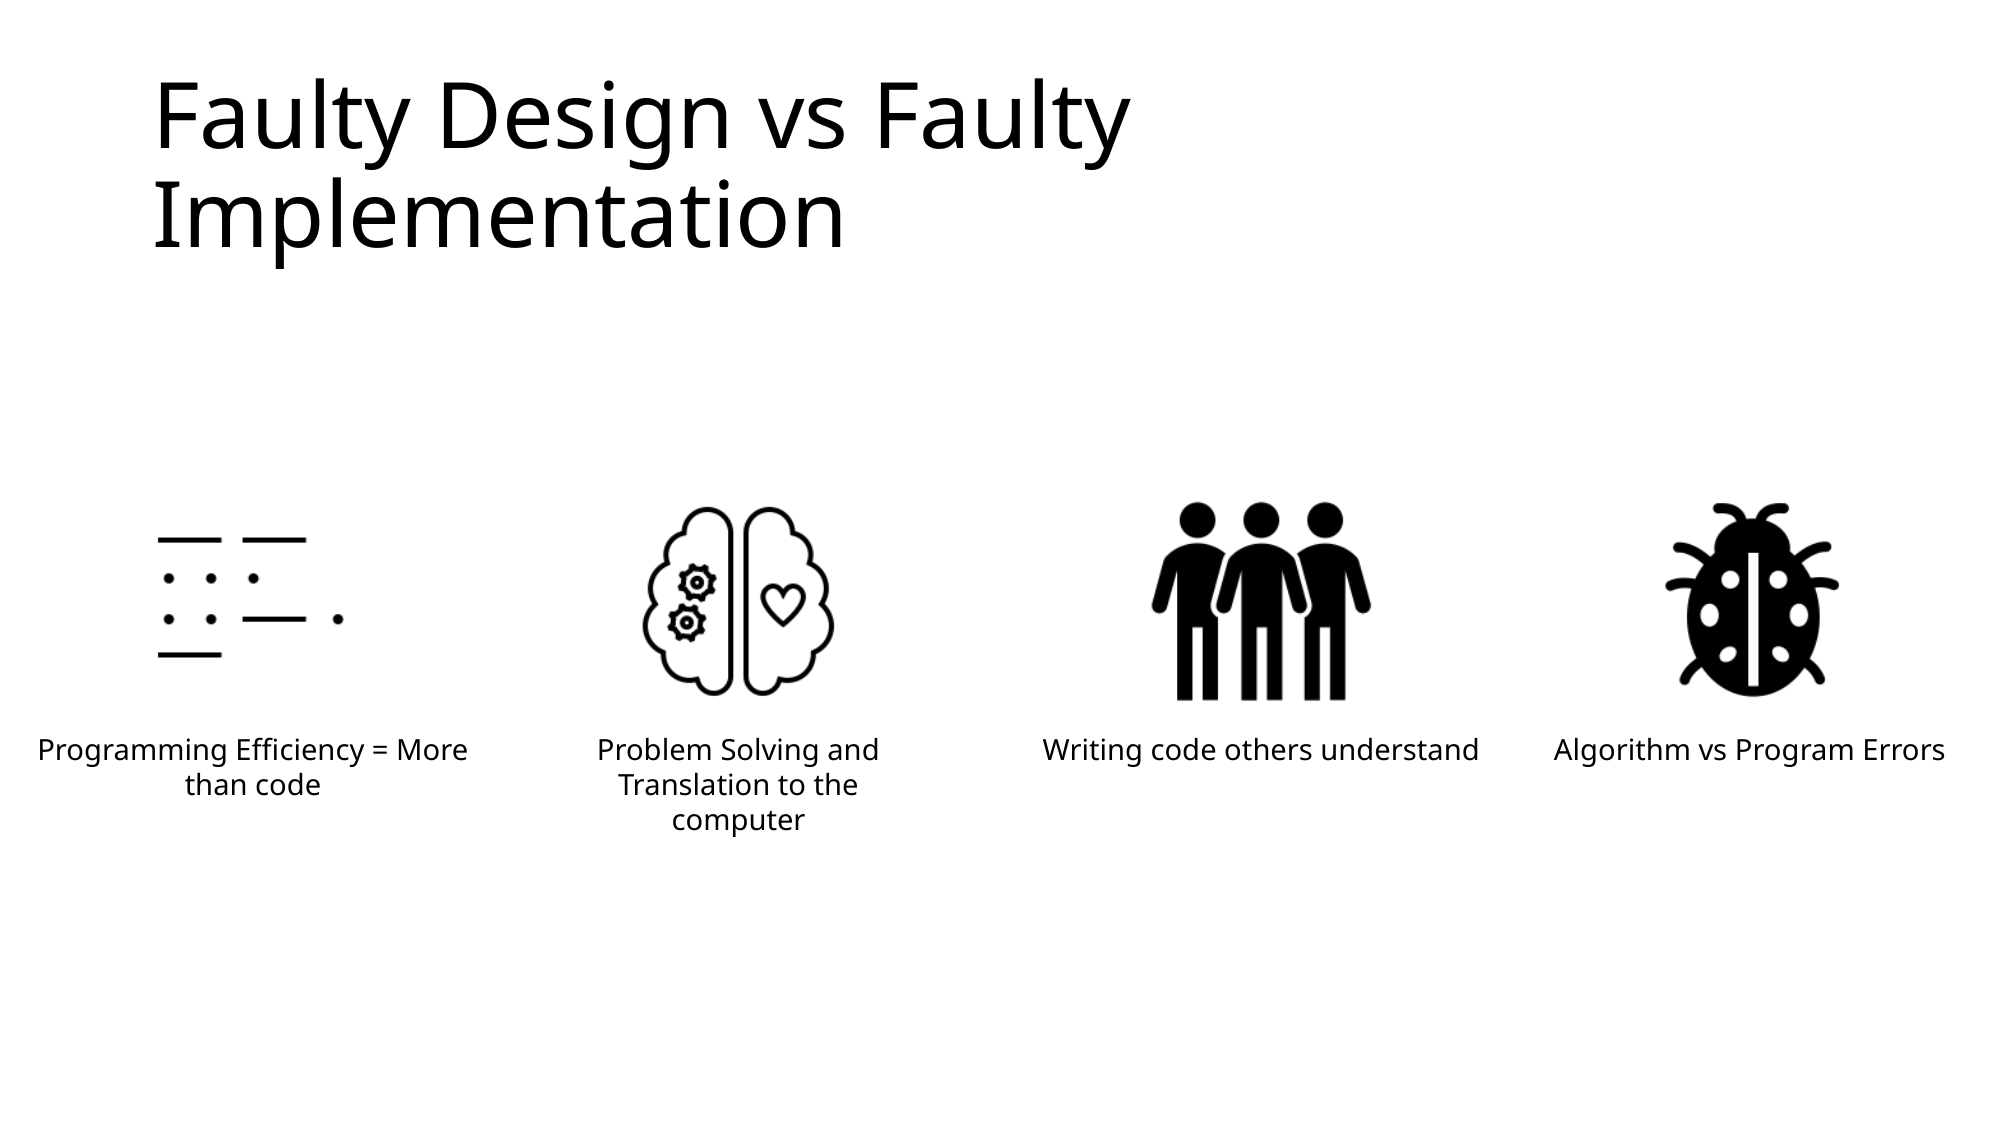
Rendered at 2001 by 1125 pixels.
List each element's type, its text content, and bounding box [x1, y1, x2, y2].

text_box Algorithm vs Program Errors [1477, 723, 2000, 774]
text_box Writing code others understand [984, 723, 1477, 774]
text_box Problem Solving and Translation to the computer [536, 723, 941, 844]
title Faulty Design vs Faulty Implementation [137, 59, 1863, 278]
picture [130, 478, 376, 725]
text_box Programming Efficiency = More than code [0, 723, 507, 809]
picture [1630, 478, 1877, 725]
picture [615, 478, 862, 725]
picture [1138, 478, 1384, 725]
